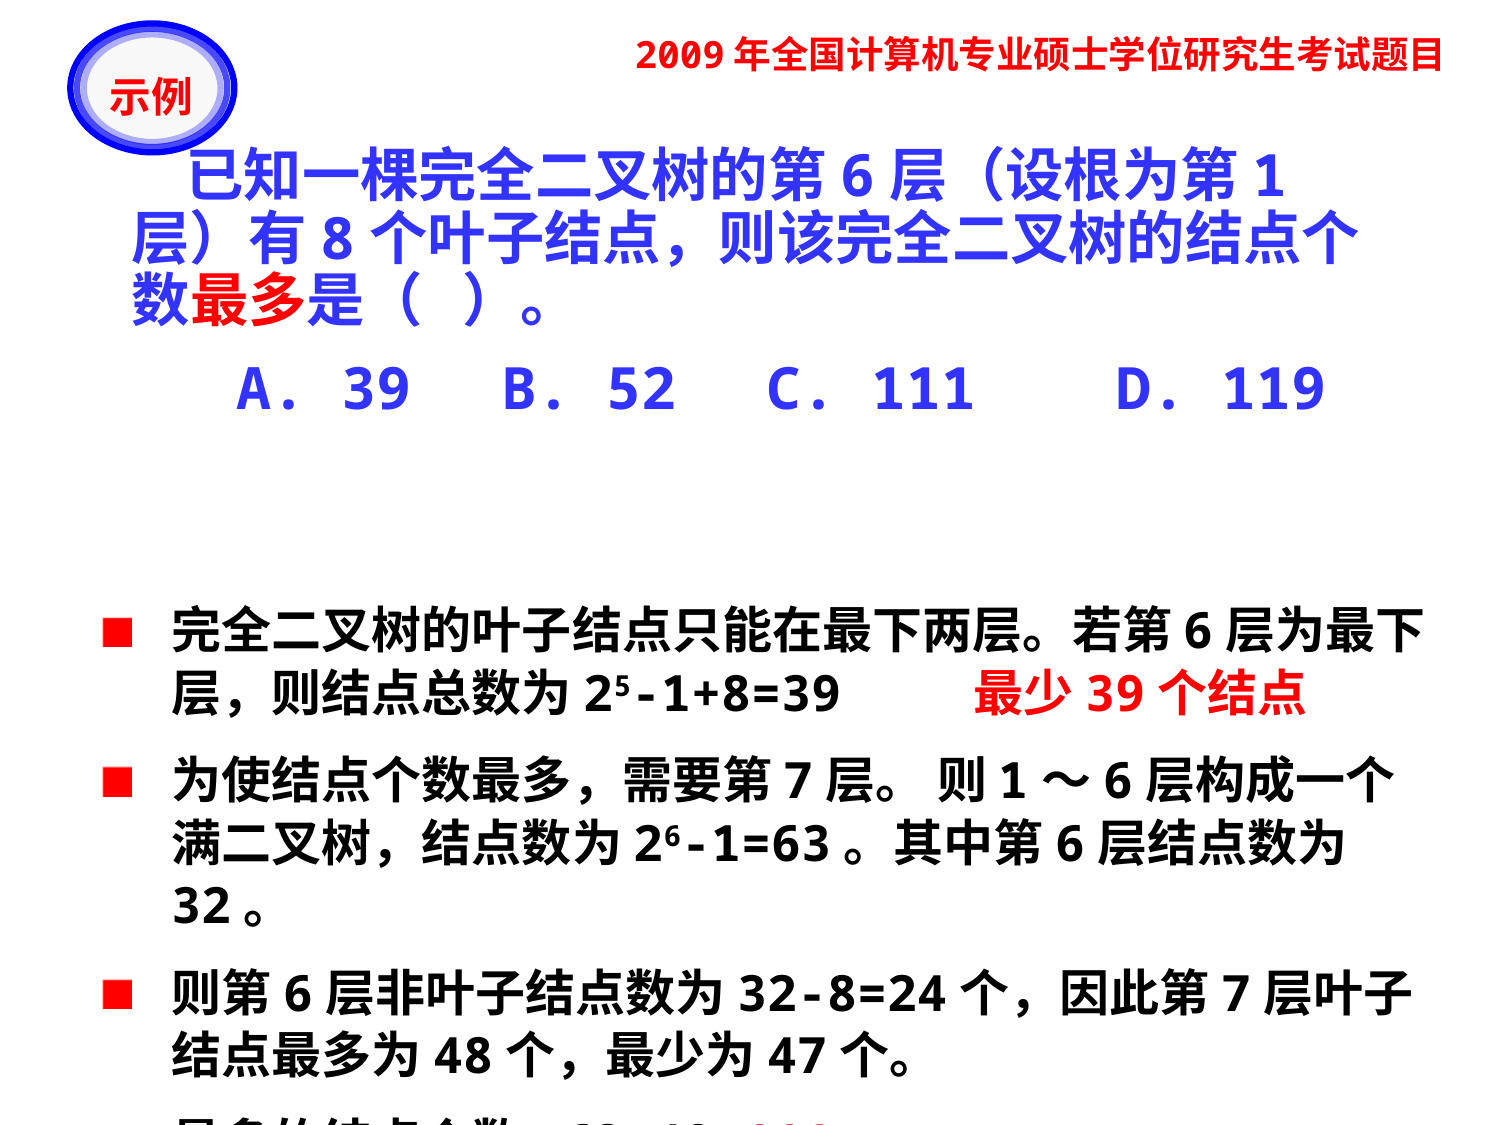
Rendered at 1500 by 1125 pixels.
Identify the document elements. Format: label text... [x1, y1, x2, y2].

picture [96, 611, 132, 647]
picture [96, 973, 132, 1009]
text_box 2009年全国计算机专业硕士学位研究生考试题目 [620, 23, 1476, 84]
text_box 完全二叉树的叶子结点只能在最下两层。若第6层为最下层，则结点总数为25-1+8=39 最少39个结点 为使结点个数最多，需要第7层。 则1～6层构成一个满二叉树，结点数为26-1=63。其中第6层结点数为32。 则第6层非叶子结点数为32-8=24个，因此第7层叶子结点最多为48个，最少为47个。 最多的结点个数=63+48=111。 [80, 587, 1443, 1125]
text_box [70, 23, 235, 153]
text_box 已知一棵完全二叉树的第6层（设根为第1层）有8个叶子结点，则该完全二叉树的结点个数最多是（ ）。 A. 39 B. 52 C. 111 D. 119 [117, 138, 1418, 429]
picture [96, 760, 132, 797]
